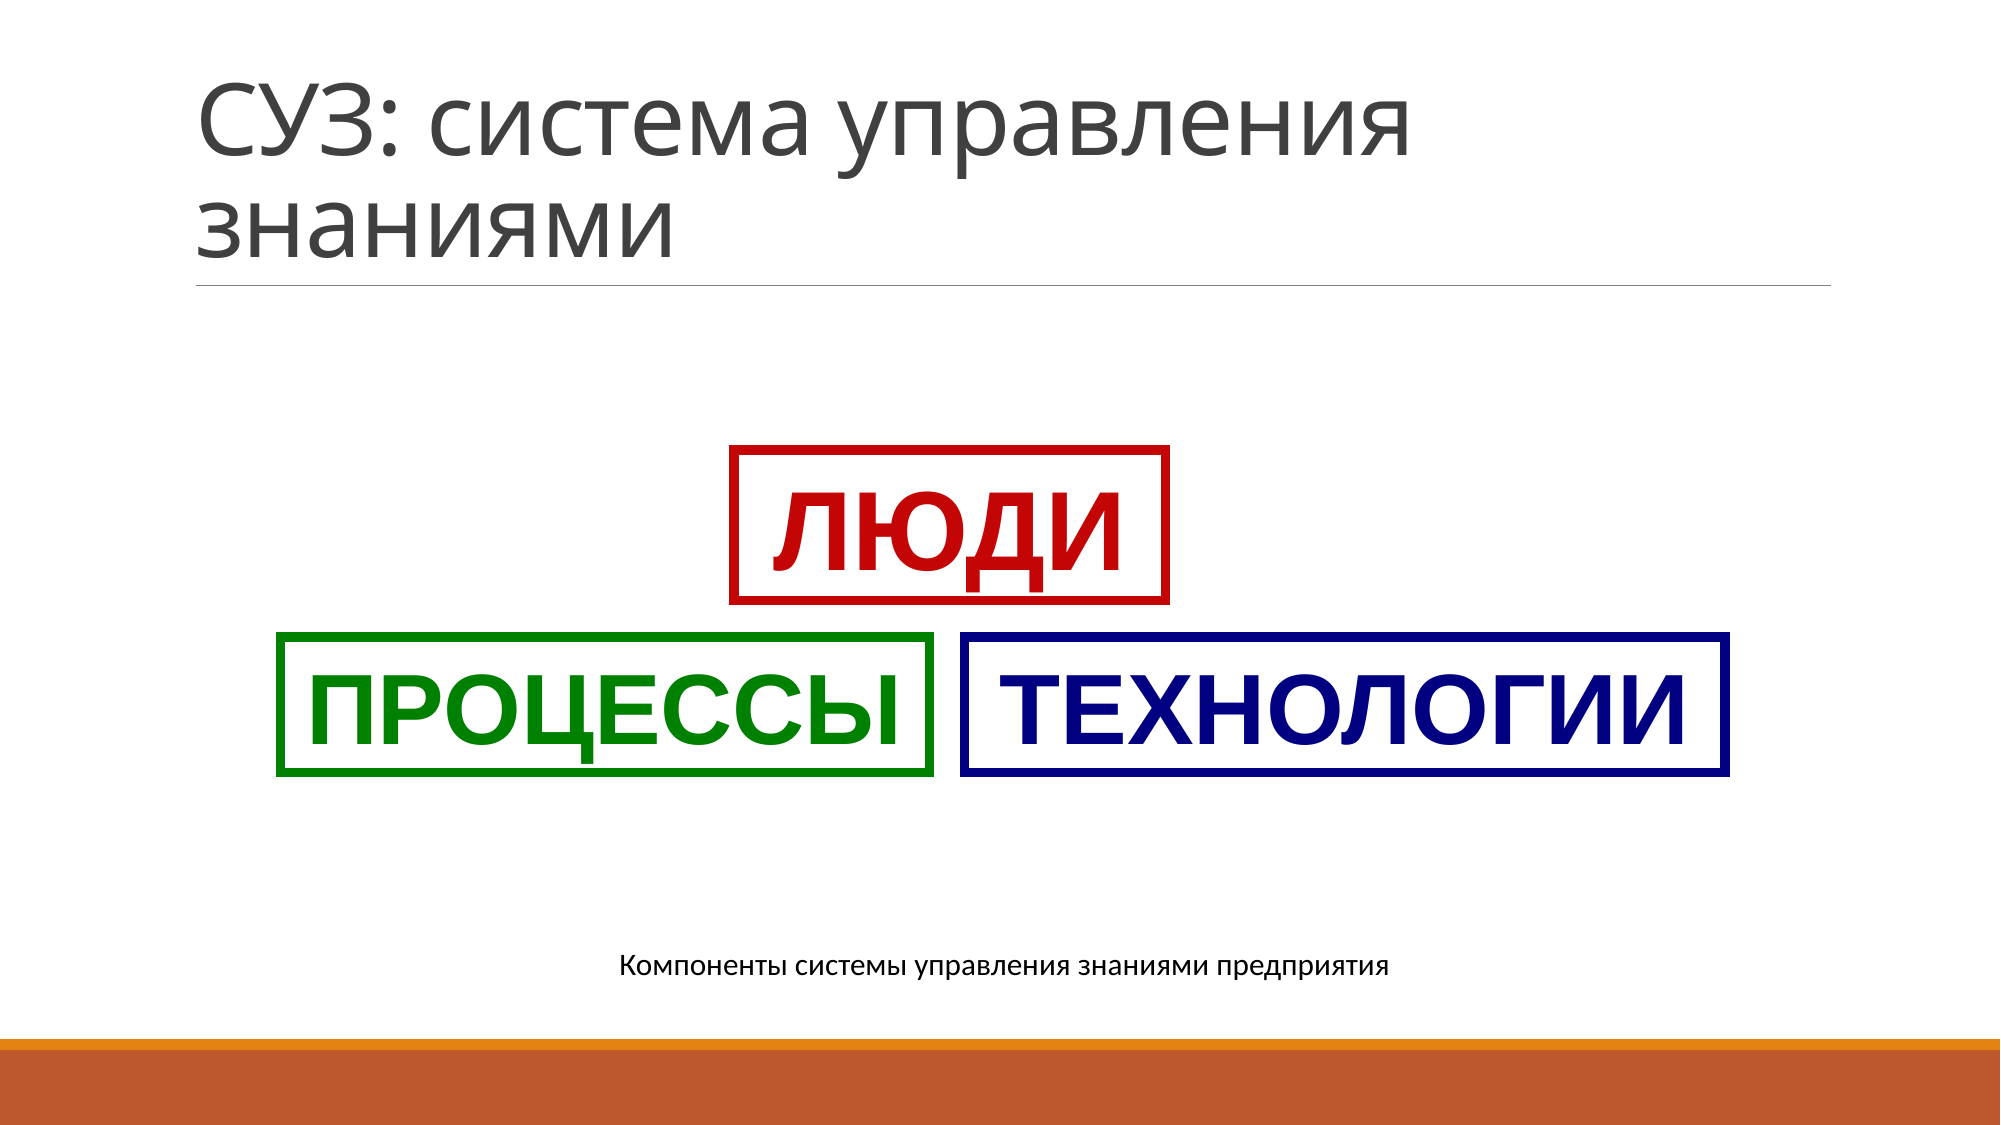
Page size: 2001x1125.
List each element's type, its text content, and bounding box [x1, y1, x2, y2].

title СУЗ: система управления знаниями [180, 47, 1830, 285]
list Рис. 6 Цикл управления знаниями [180, 302, 1830, 963]
text_box Компоненты системы управления знаниями предприятия [376, 936, 1634, 989]
